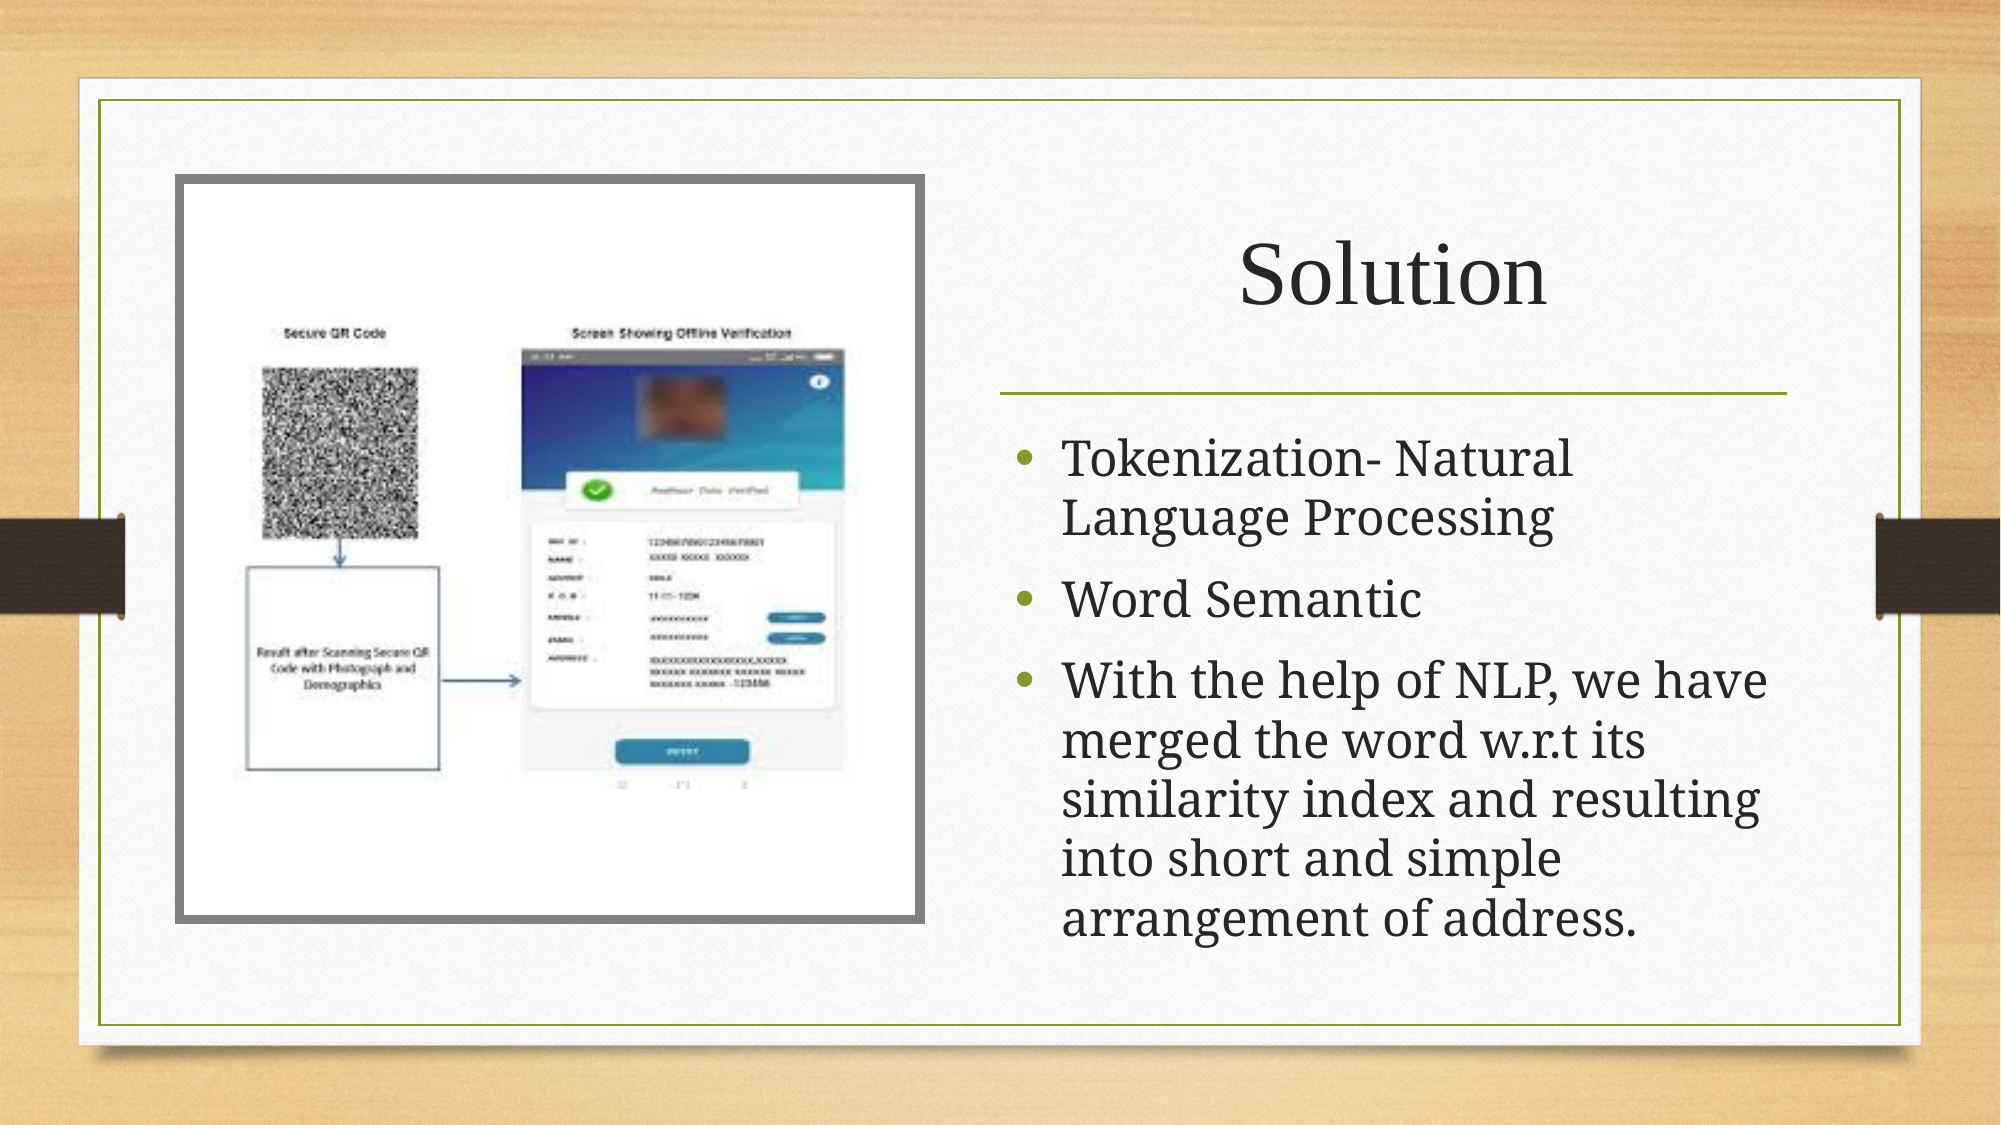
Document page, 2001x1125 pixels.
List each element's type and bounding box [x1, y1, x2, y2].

text_box [0, 0, 2000, 1125]
picture [231, 307, 868, 789]
